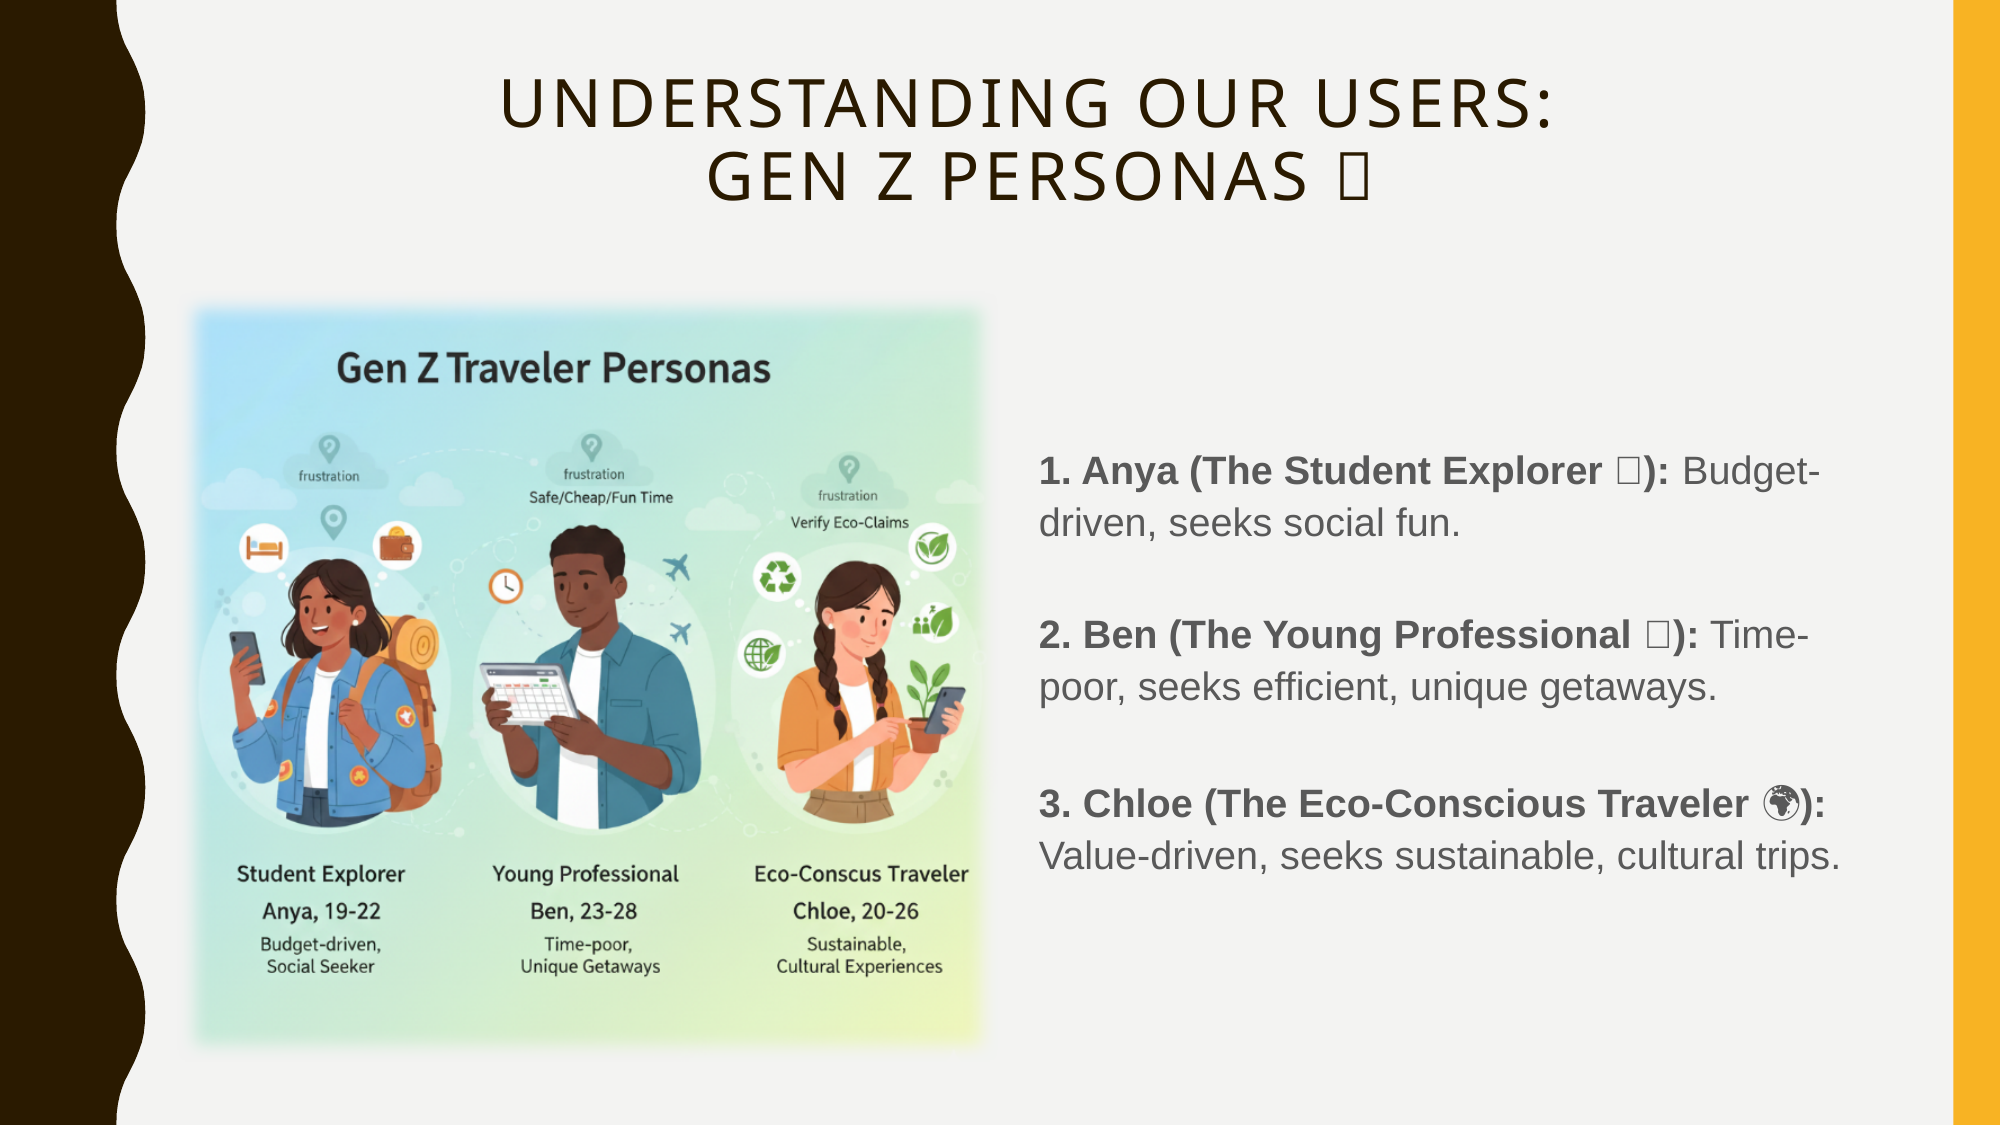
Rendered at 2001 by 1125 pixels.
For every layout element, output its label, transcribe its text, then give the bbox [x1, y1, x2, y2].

picture [177, 291, 1000, 1062]
list 1. Anya (The Student Explorer 🎒): Budget-driven, seeks social fun. 2. Ben (The Young Professional 👔): Time-poor, seeks efficient, unique getaways. 3. Chloe (The Eco-Conscious Traveler 🌍): Value-driven, seeks sustainable, cultural trips. [1023, 432, 1875, 921]
title Understanding Our Users: Gen Z Personas 👥 [205, 62, 1875, 225]
